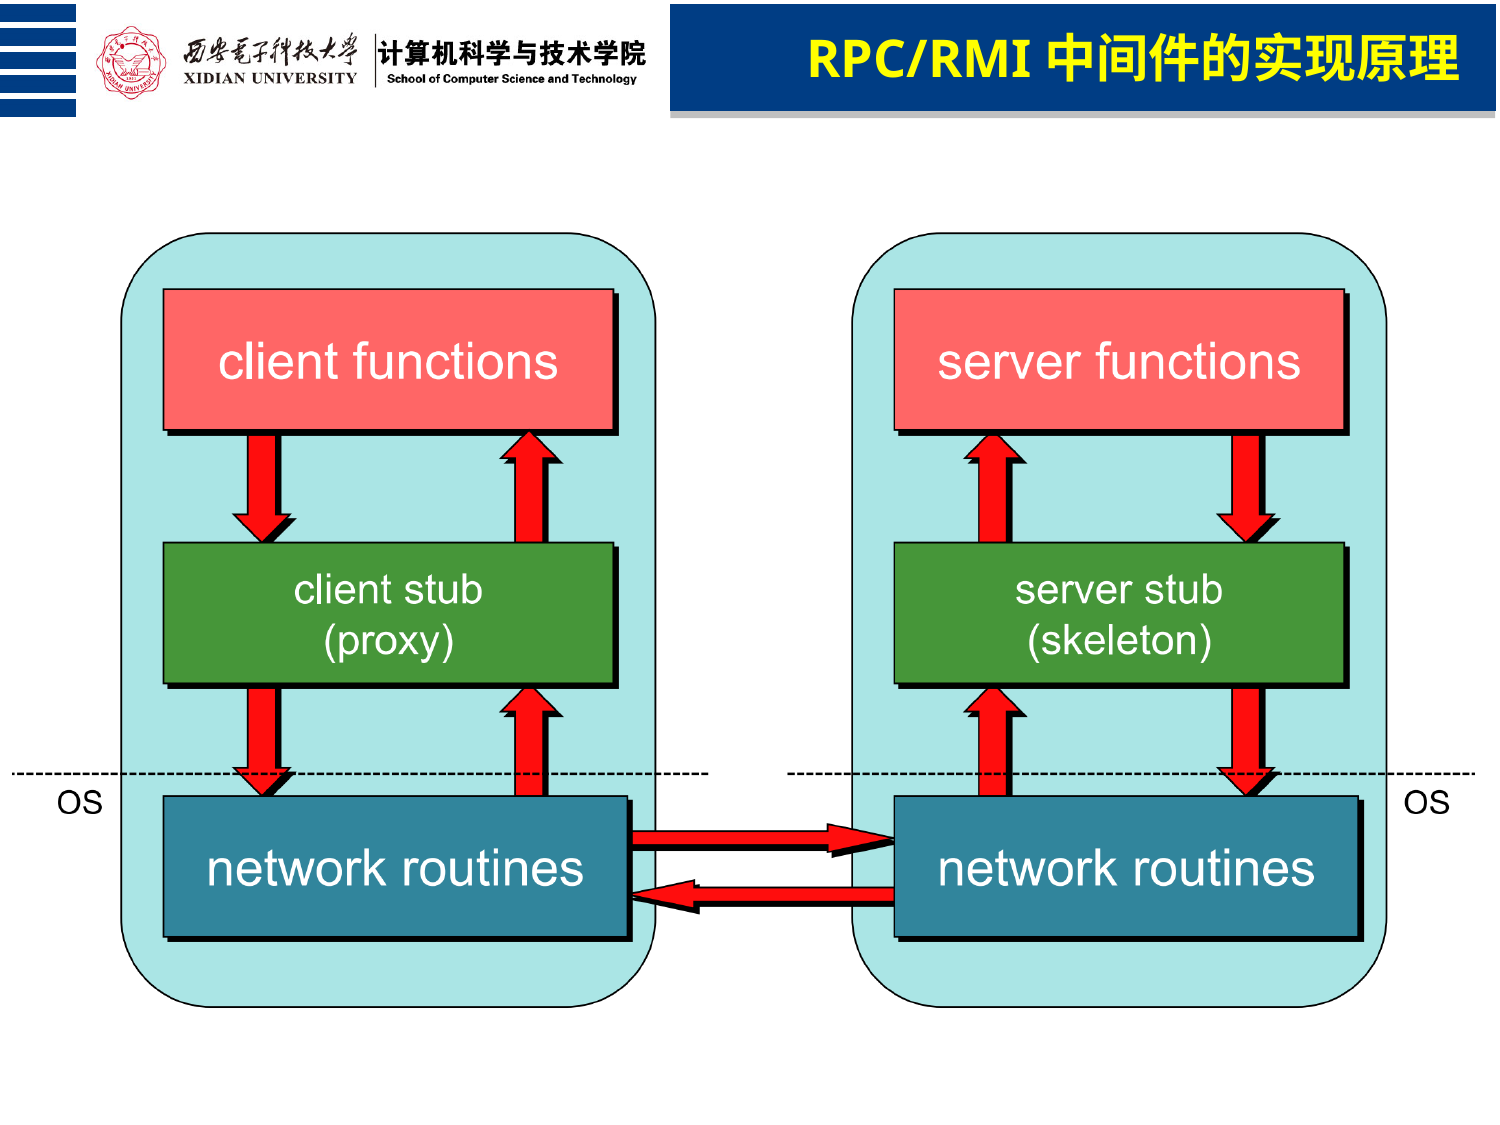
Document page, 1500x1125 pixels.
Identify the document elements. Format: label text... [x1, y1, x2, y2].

picture [12, 212, 1476, 1027]
picture [0, 4, 1496, 117]
text_box RPC/RMI中间件的实现原理 [787, 24, 1475, 88]
